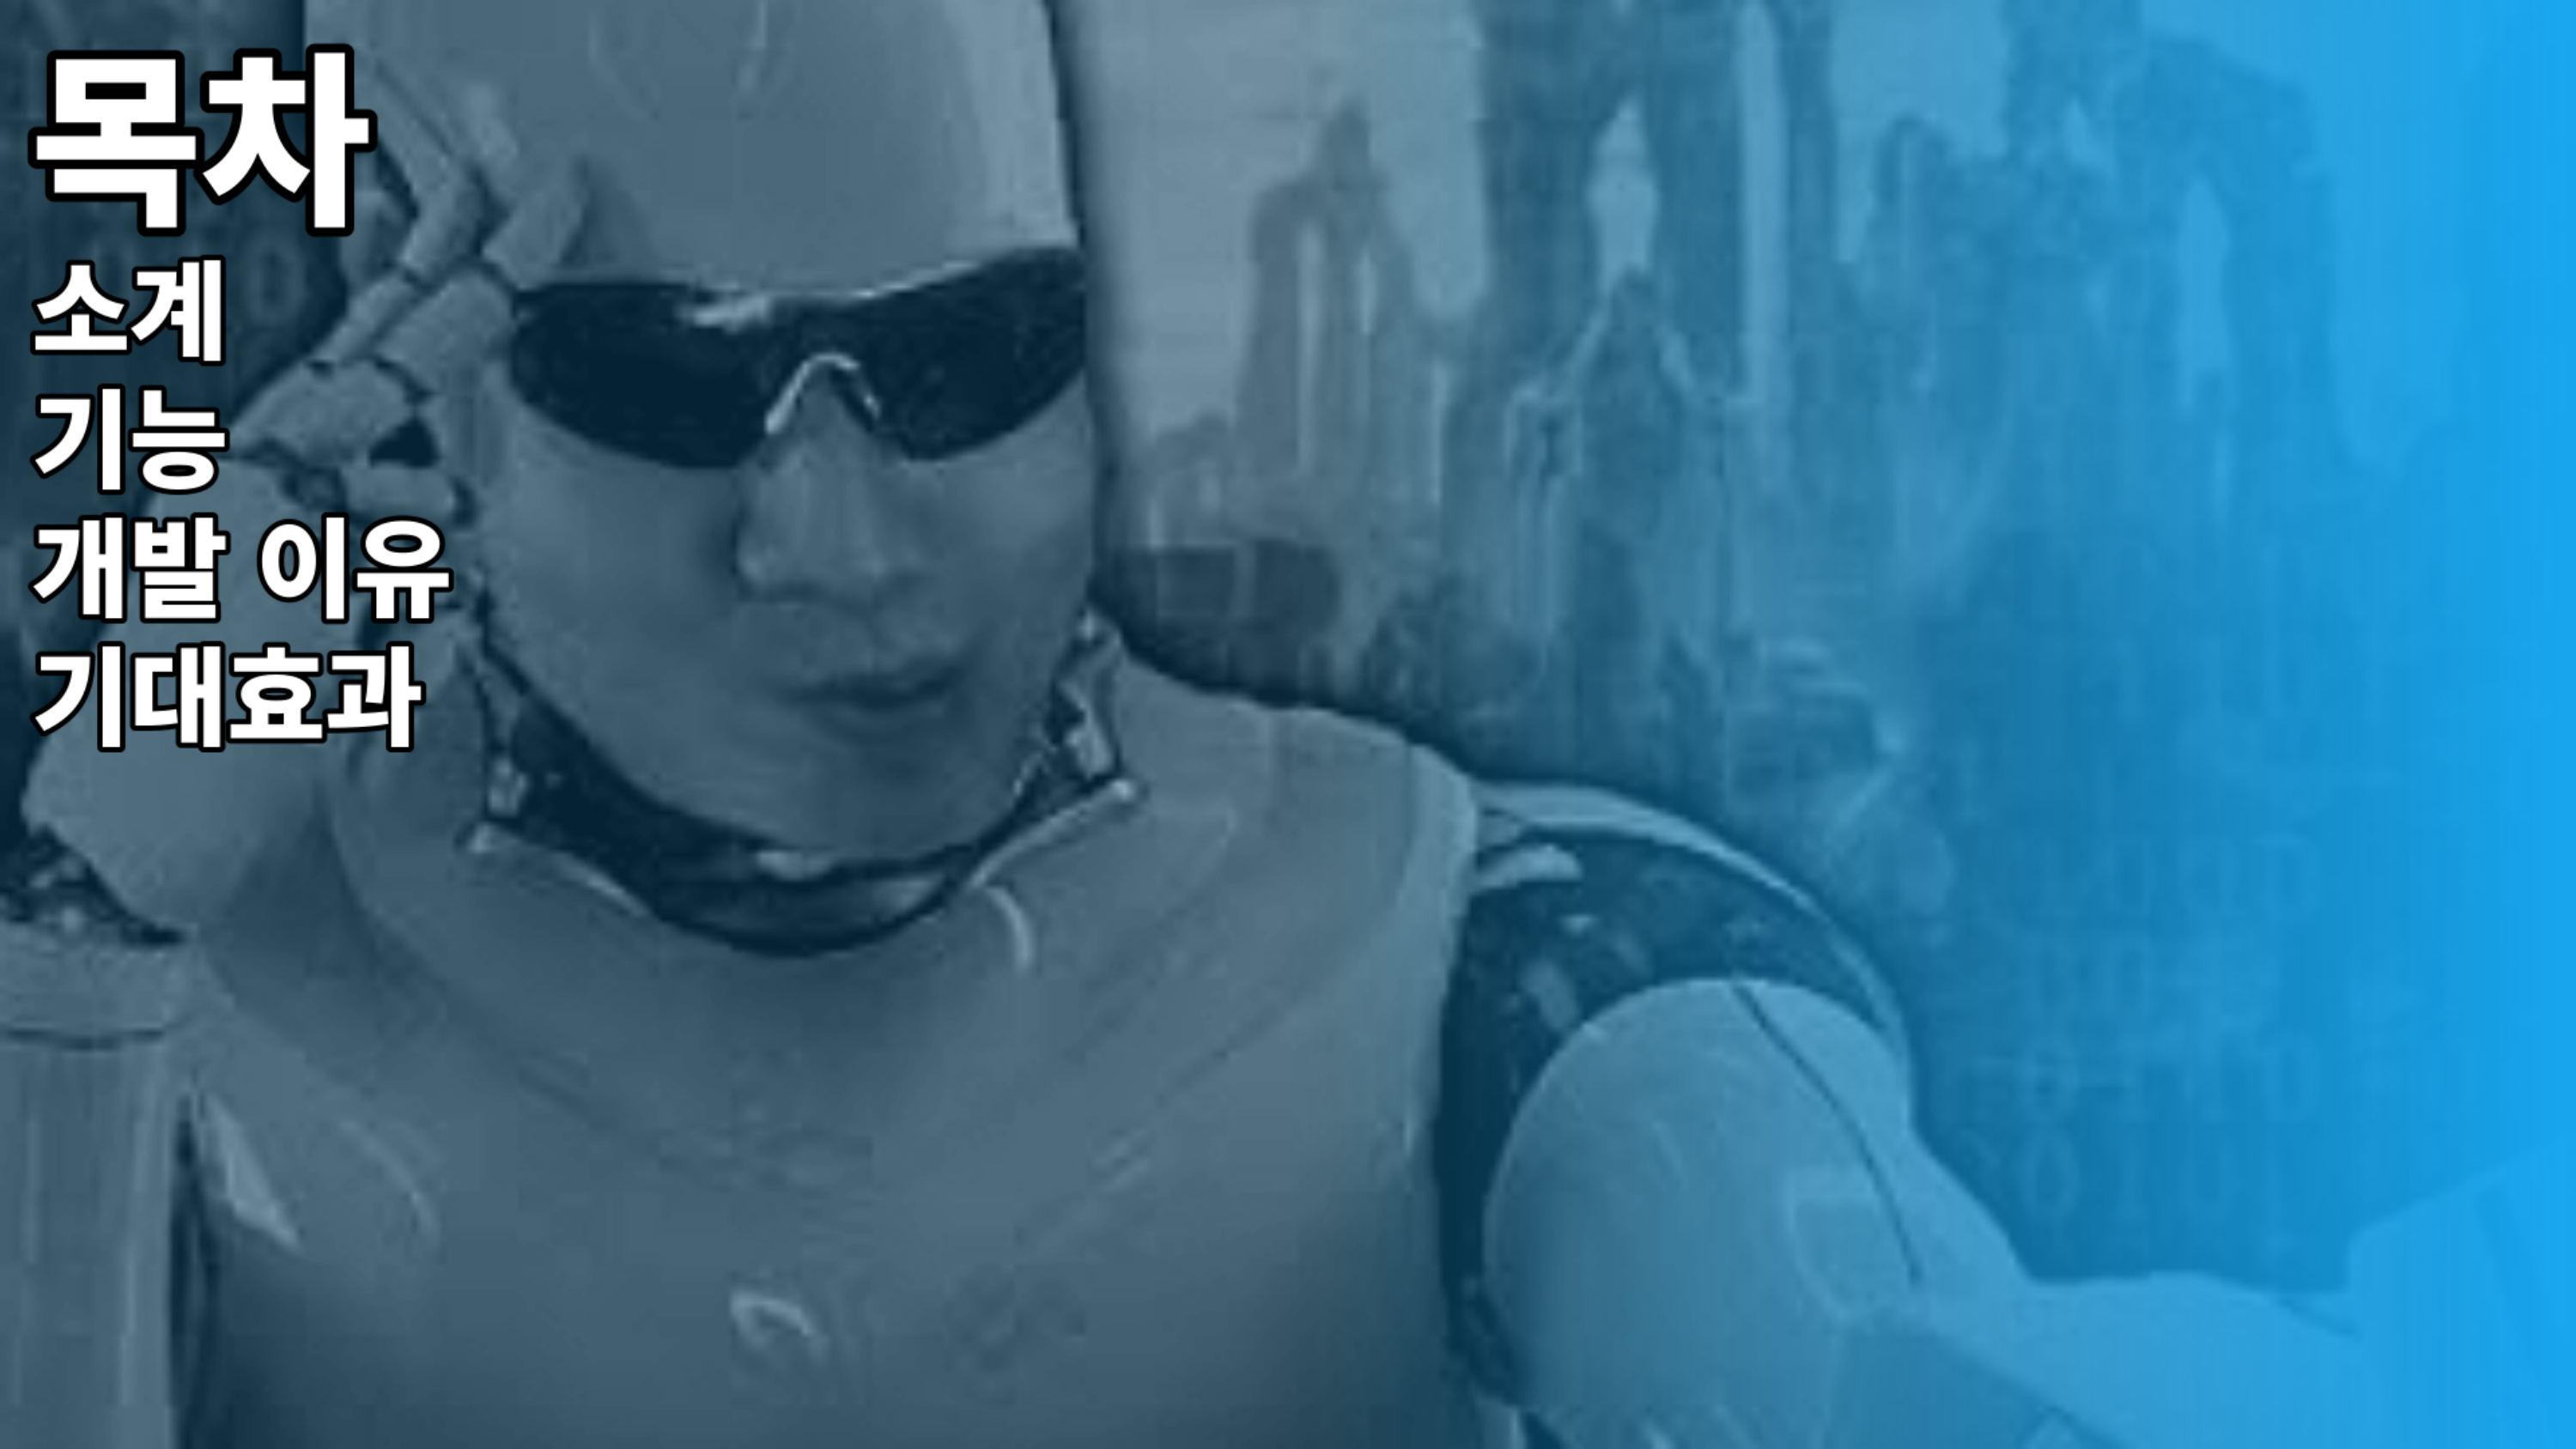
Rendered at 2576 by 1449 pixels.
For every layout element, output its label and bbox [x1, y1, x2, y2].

picture [0, 0, 593, 877]
text_box [0, 0, 2576, 1449]
